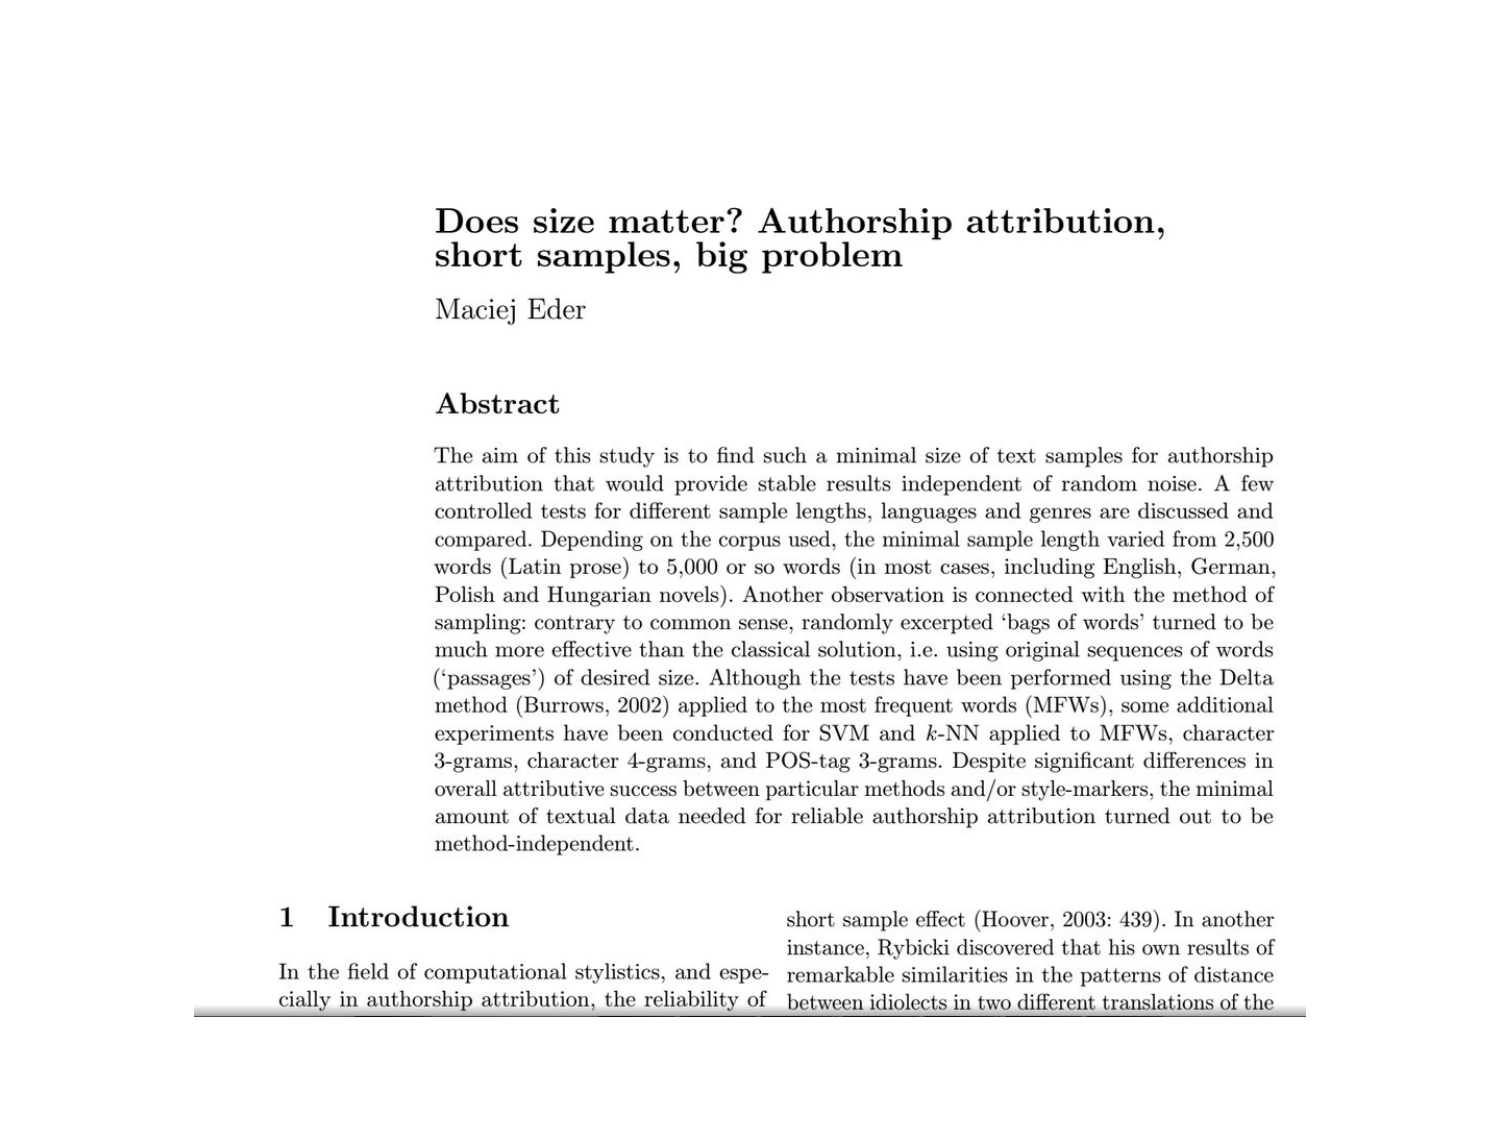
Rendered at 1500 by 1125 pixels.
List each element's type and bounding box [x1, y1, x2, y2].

picture [194, 108, 1306, 1017]
